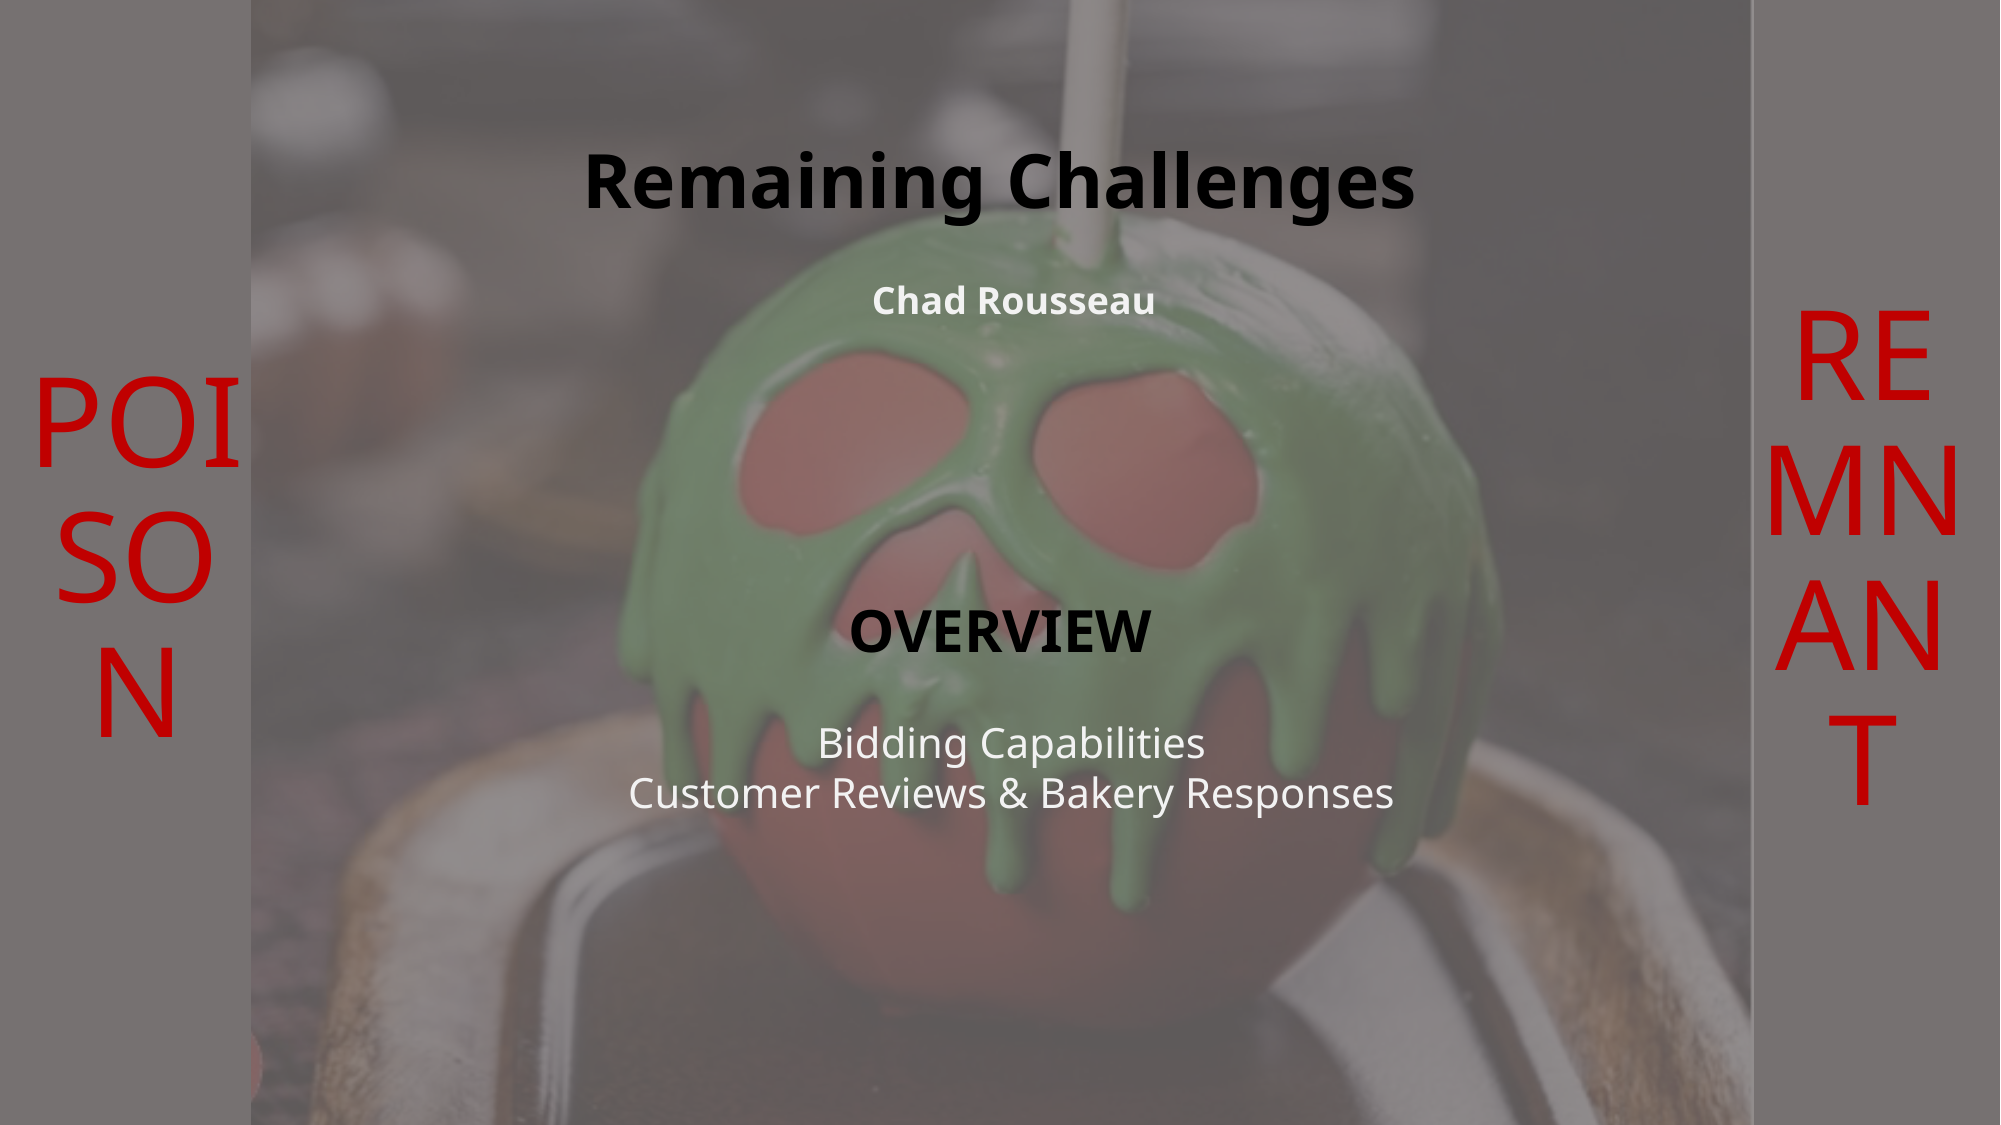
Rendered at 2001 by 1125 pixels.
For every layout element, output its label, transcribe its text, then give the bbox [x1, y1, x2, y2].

title POISON [0, 0, 251, 1125]
picture [251, 0, 1754, 1125]
subtitle REMNANT [1754, 0, 2000, 1125]
